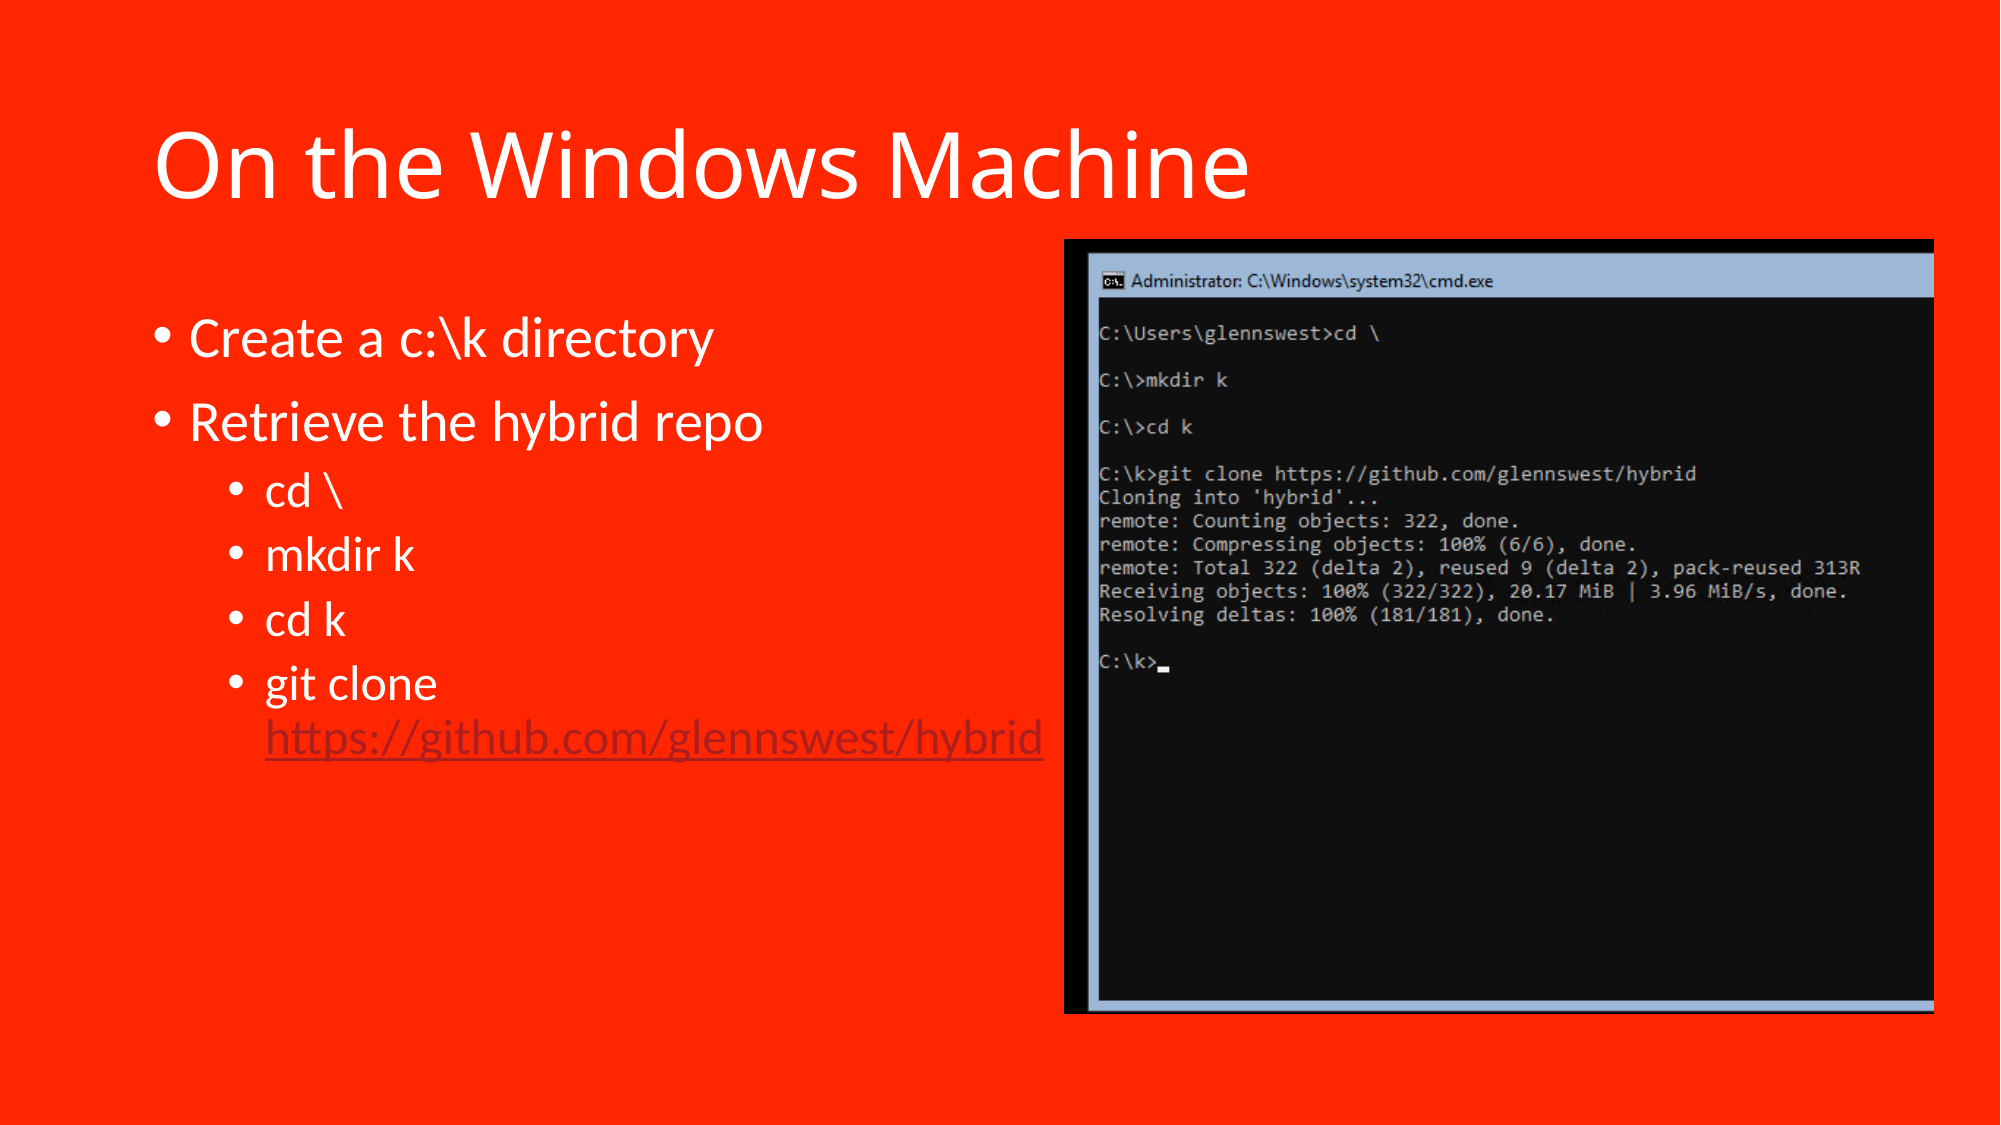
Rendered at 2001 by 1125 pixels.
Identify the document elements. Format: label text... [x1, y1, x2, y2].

title On the Windows Machine [137, 59, 1863, 278]
list Create a c:\k directory Retrieve the hybrid repo cd \ mkdir k cd k git clone https://github.com/glennswest/hybrid [137, 299, 1064, 1014]
picture [1064, 239, 1934, 1014]
